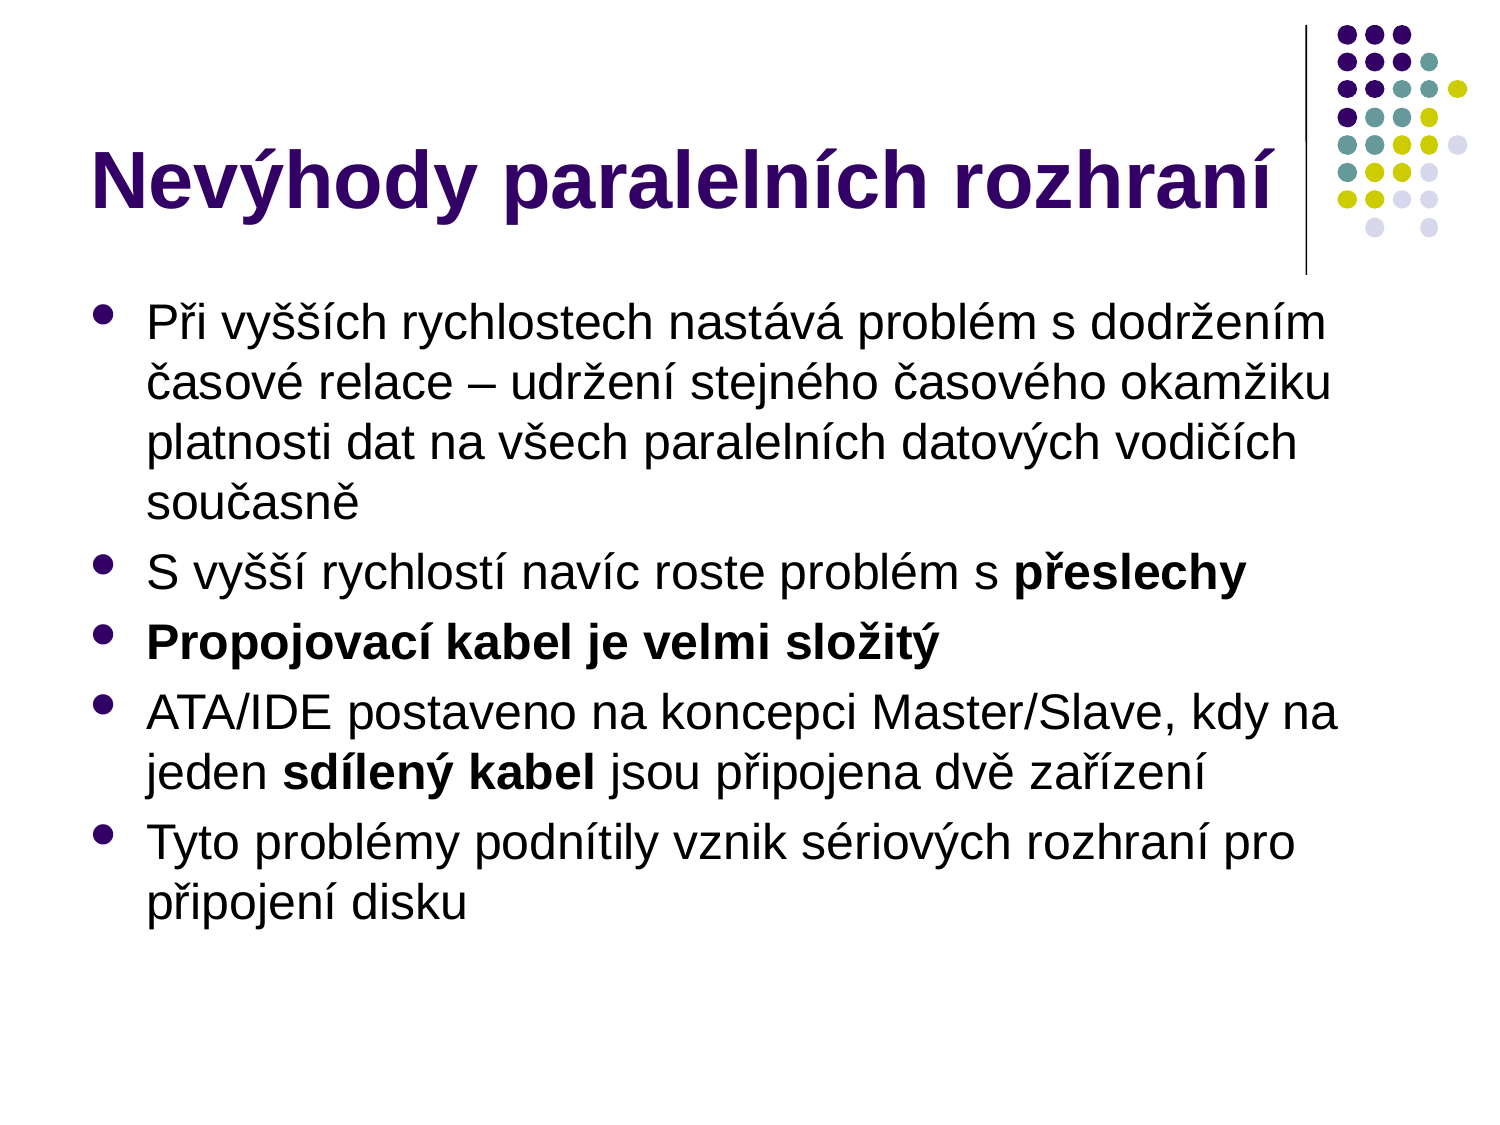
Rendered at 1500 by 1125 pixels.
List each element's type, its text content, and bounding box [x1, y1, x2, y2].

title Nevýhody paralelních rozhraní [75, 20, 1313, 233]
list Při vyšších rychlostech nastává problém s dodržením časové relace – udržení stejného časového okamžiku platnosti dat na všech paralelních datových vodičích současně S vyšší rychlostí navíc roste problém s přeslechy Propojovací kabel je velmi složitý ATA/IDE postaveno na koncepci Master/Slave, kdy na jeden sdílený kabel jsou připojena dvě zařízení Tyto problémy podnítily vznik sériových rozhraní pro připojení disku [75, 282, 1425, 1006]
